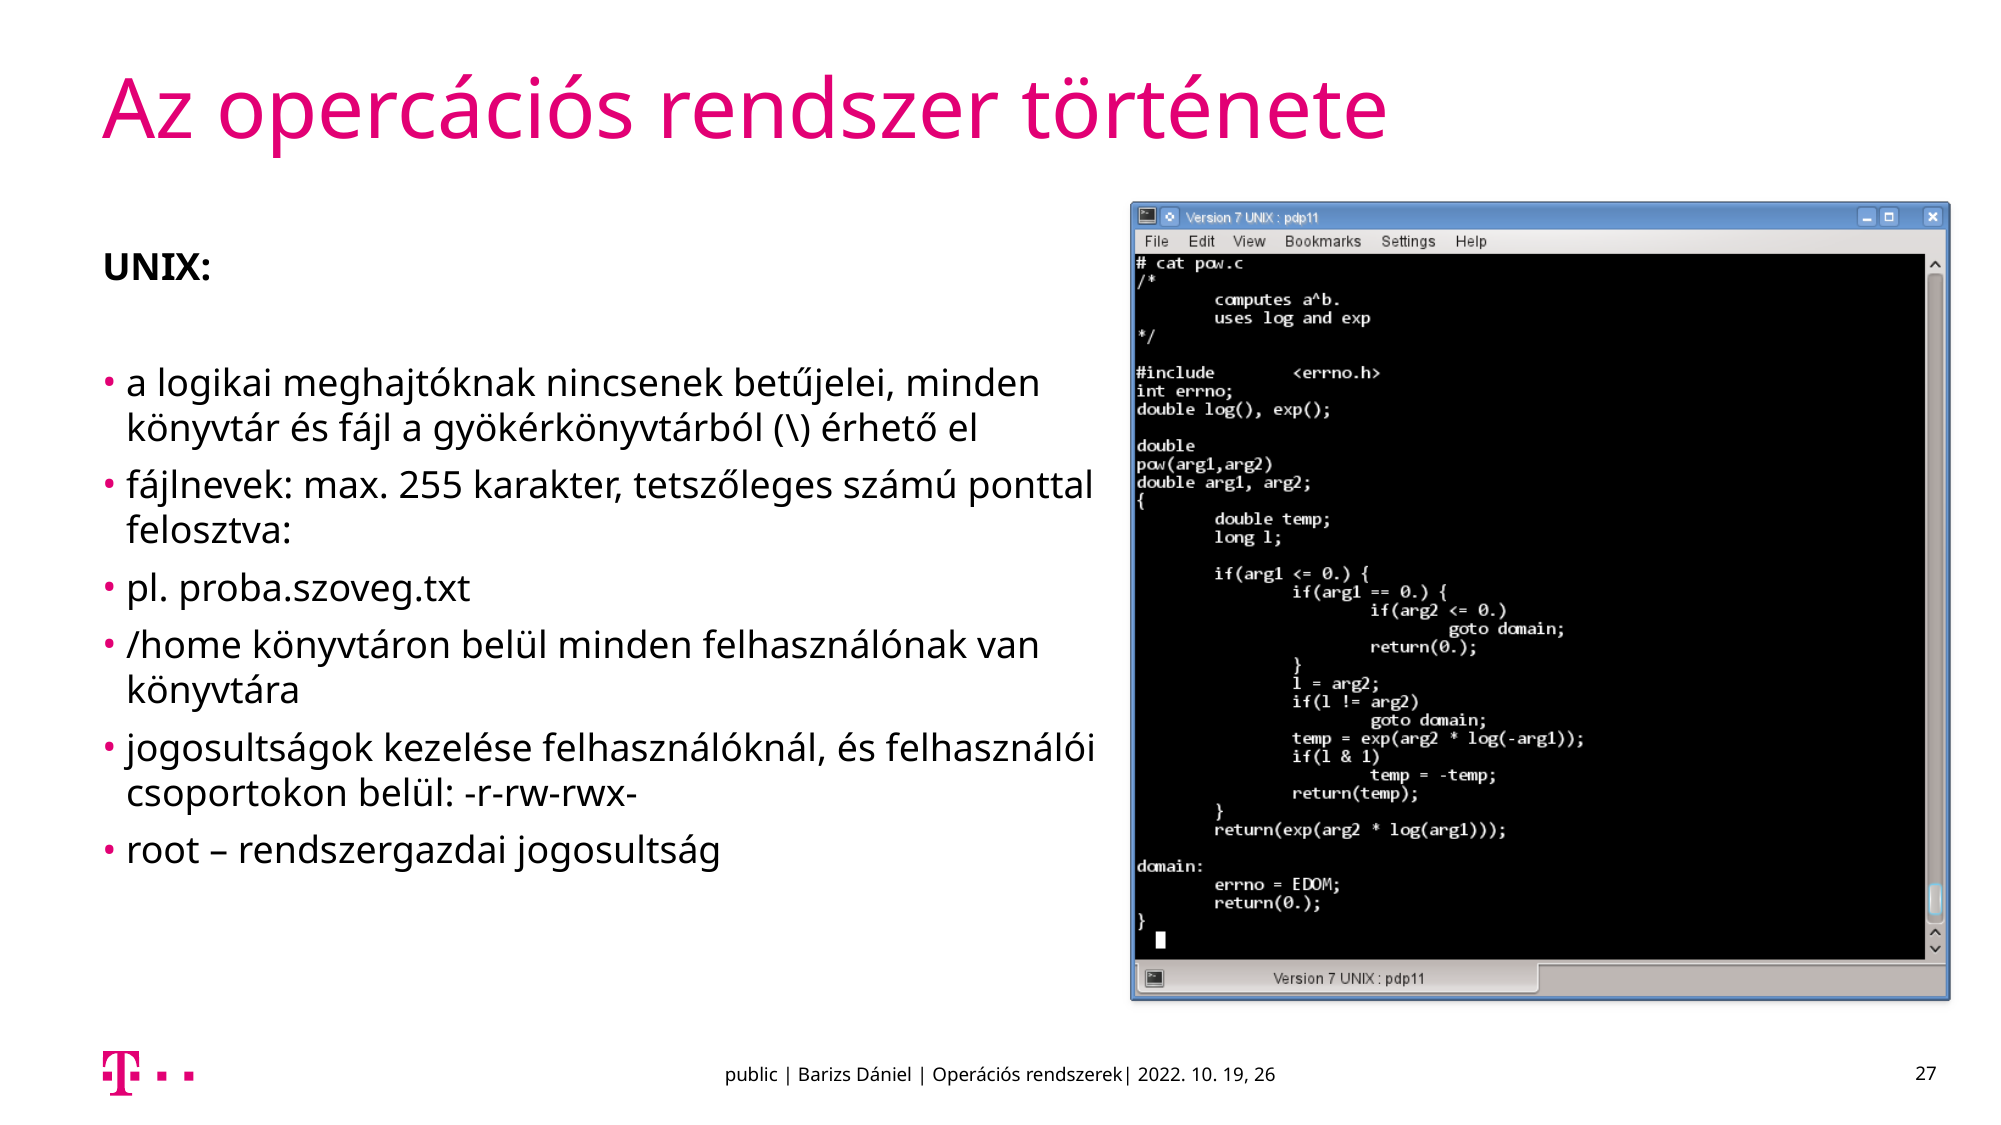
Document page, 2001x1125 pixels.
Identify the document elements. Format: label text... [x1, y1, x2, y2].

picture [1112, 187, 1969, 1023]
text_box UNIX: a logikai meghajtóknak nincsenek betűjelei, minden könyvtár és fájl a gyökérkönyvtárból (\) érhető el fájlnevek: max. 255 karakter, tetszőleges számú ponttal felosztva: pl. proba.szoveg.txt /home könyvtáron belül minden felhasználónak van könyvtára jogosultságok kezelése felhasználóknál, és felhasználói csoportokon belül: -r-rw-rwx- root – rendszergazdai jogosultság [102, 243, 1112, 1023]
footer public | Barizs Dániel | Operációs rendszerek| 2022. 10. 19, 26 [385, 1047, 1615, 1101]
slide_number 27 [1915, 1047, 1957, 1101]
title Az opercációs rendszer története [102, 66, 1898, 185]
